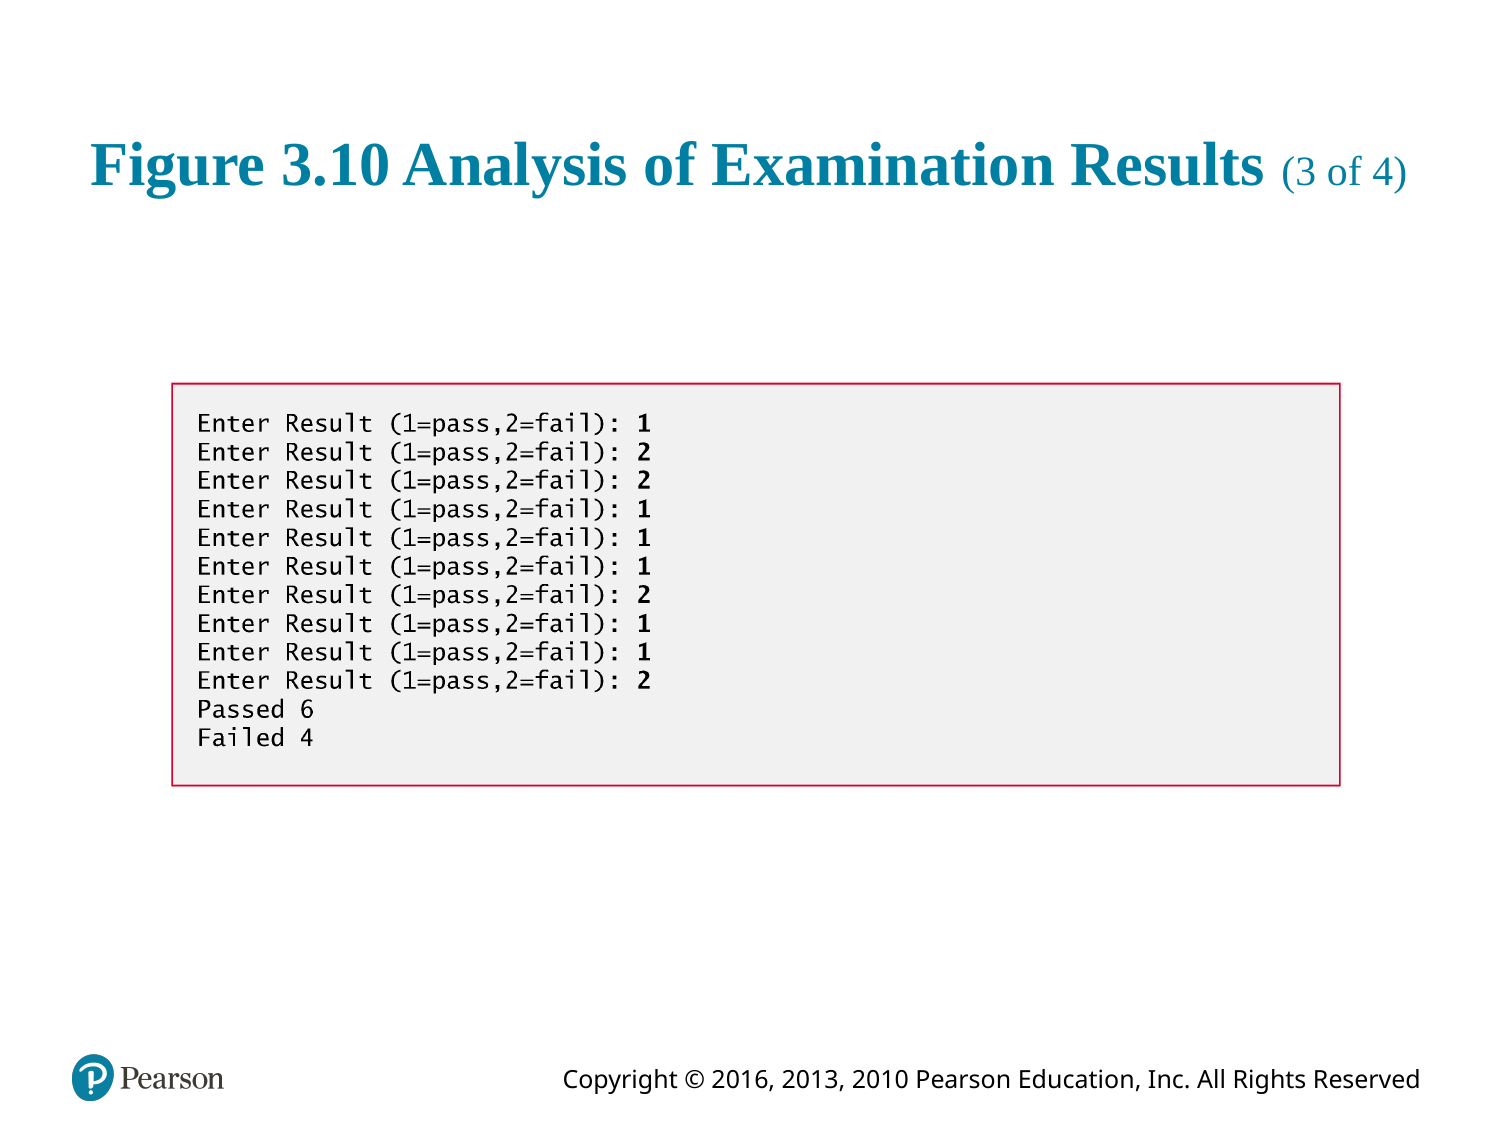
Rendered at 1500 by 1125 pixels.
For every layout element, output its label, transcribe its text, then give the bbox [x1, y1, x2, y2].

picture [72, 1054, 88, 1070]
picture [170, 379, 1347, 789]
picture [80, 1063, 106, 1088]
picture [72, 1087, 83, 1101]
title Figure 3.10 Analysis of Examination Results (3 of 4) [75, 37, 1442, 213]
picture [98, 1054, 224, 1101]
